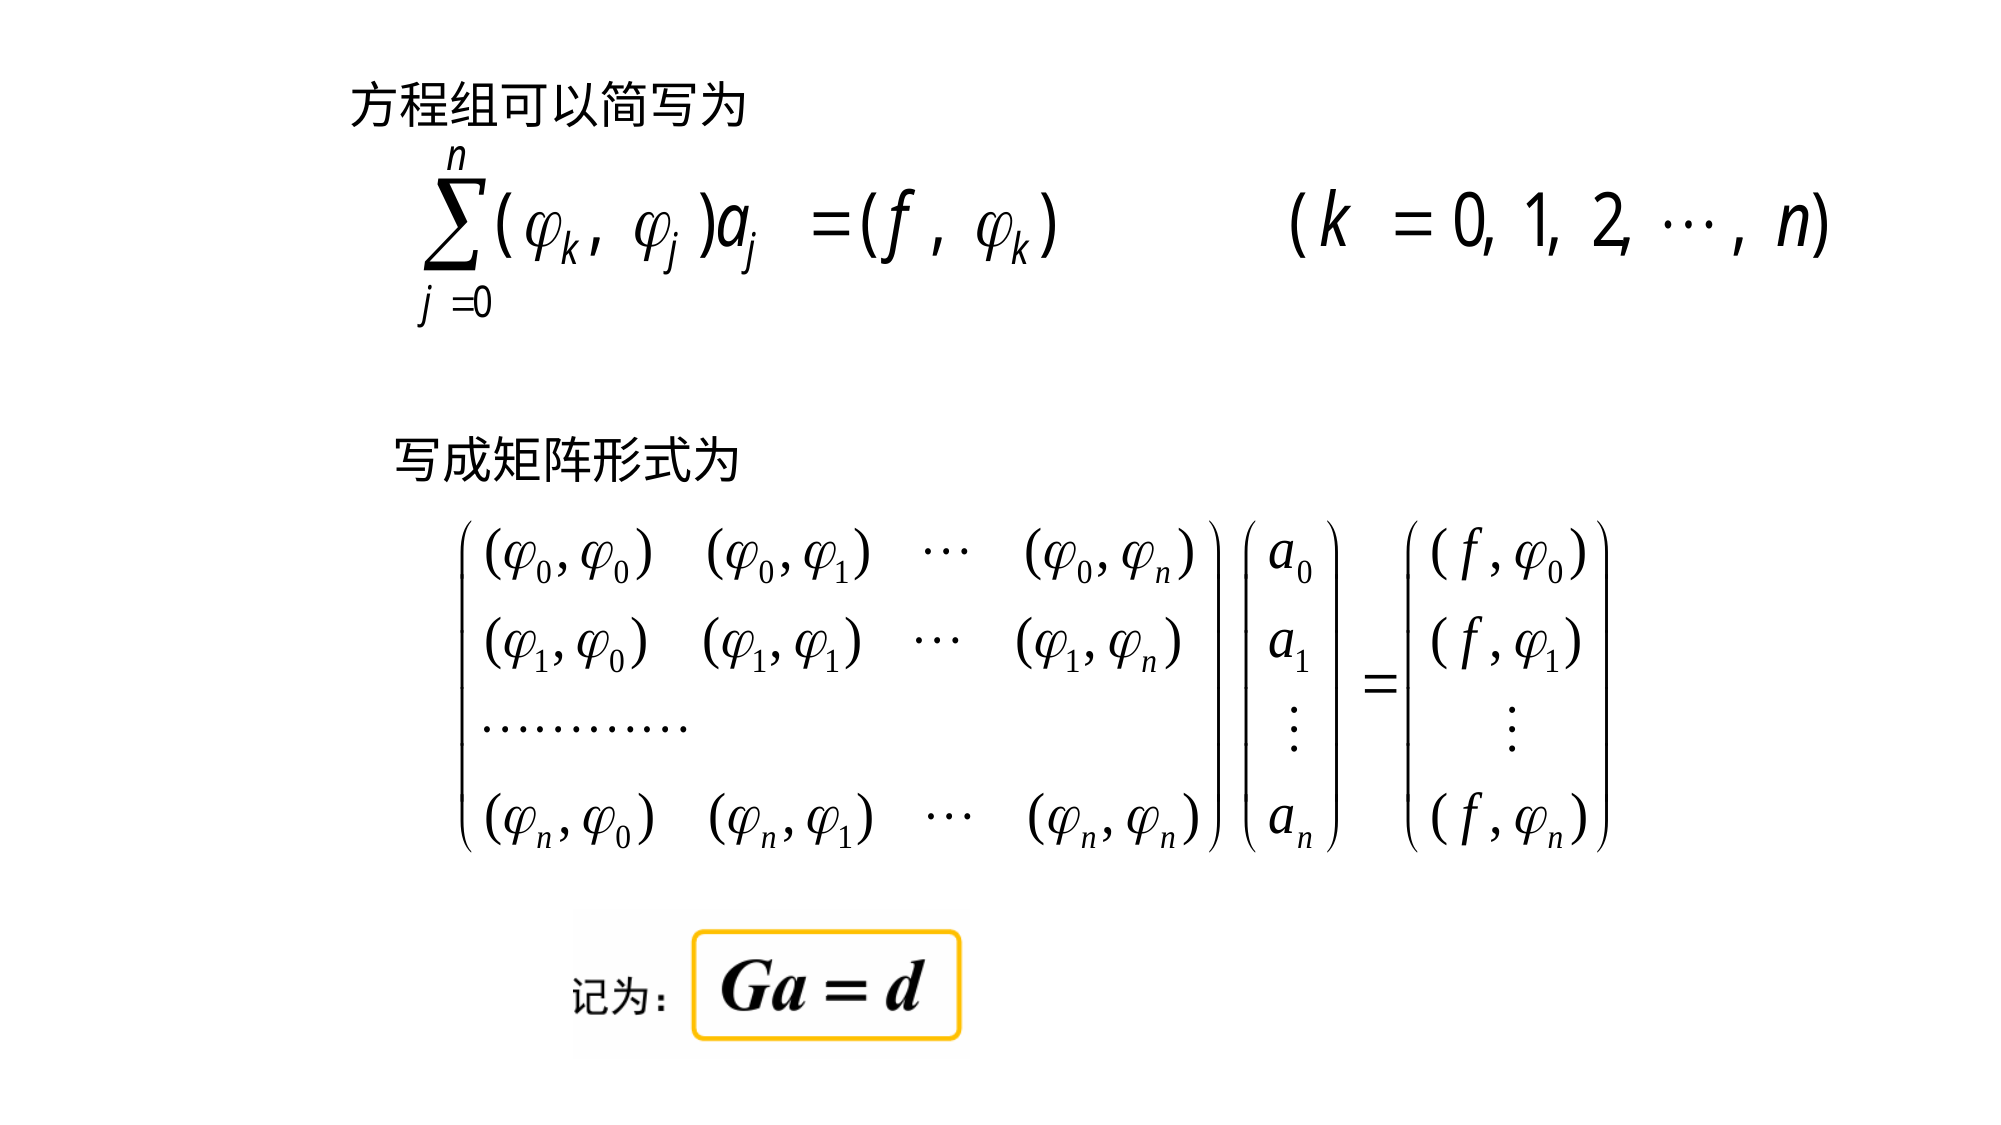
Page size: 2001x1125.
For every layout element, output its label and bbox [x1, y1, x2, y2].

text_box [326, 66, 1844, 341]
picture [573, 909, 971, 1059]
text_box [369, 420, 1621, 863]
